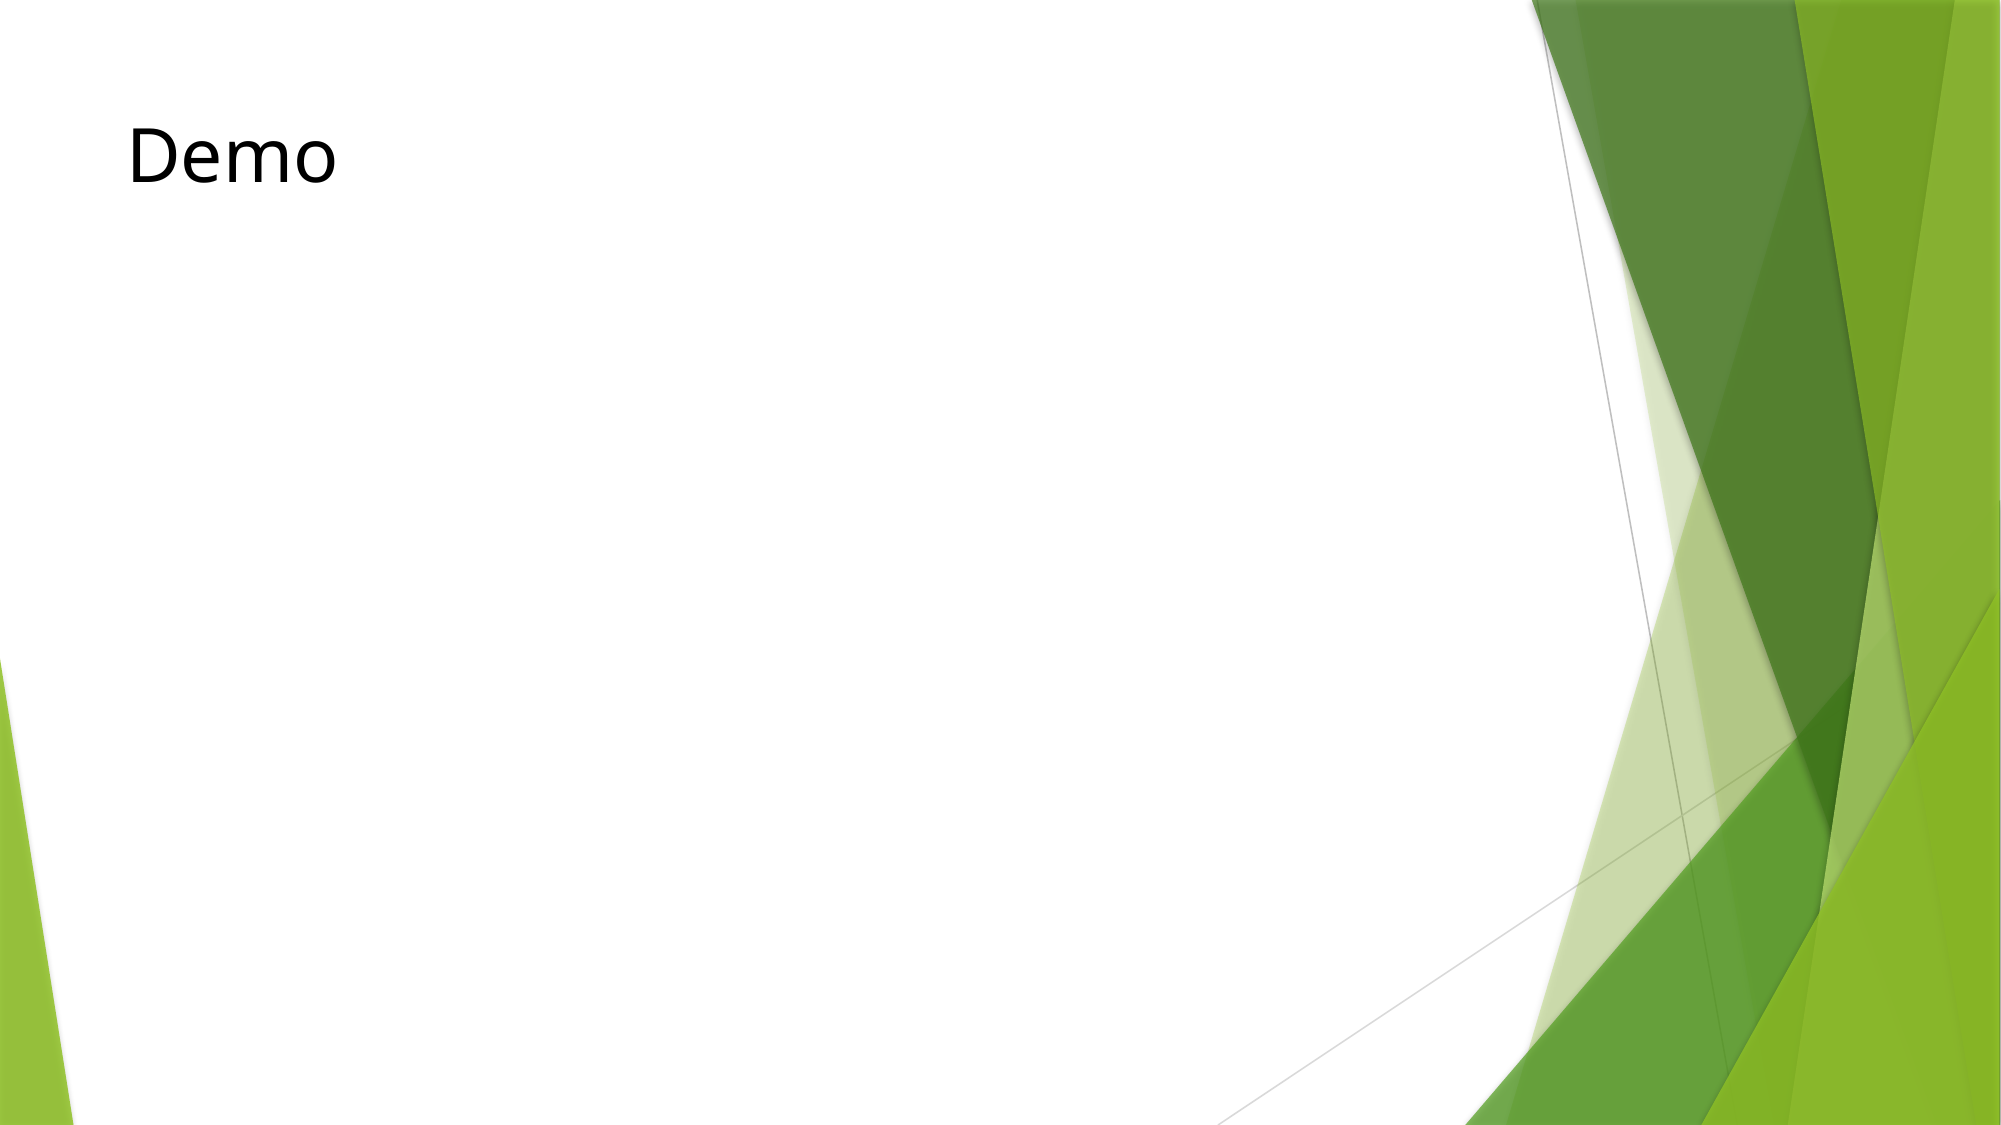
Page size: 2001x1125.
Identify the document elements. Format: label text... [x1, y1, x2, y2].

title Demo [111, 99, 1522, 317]
